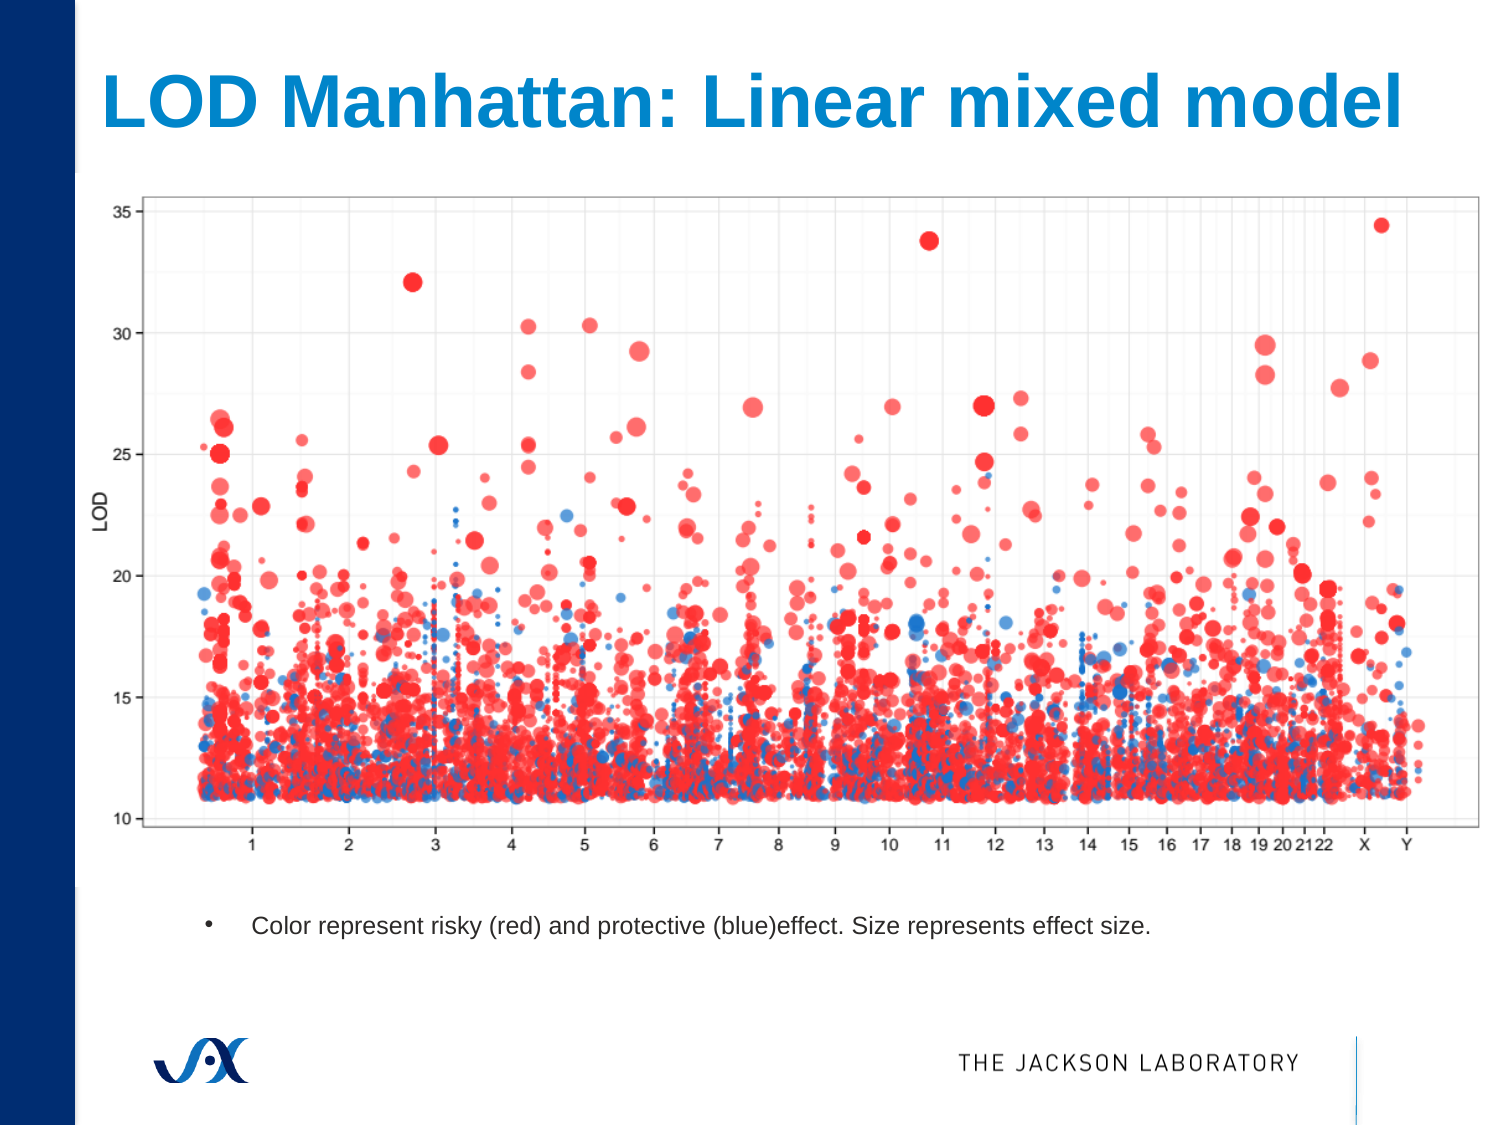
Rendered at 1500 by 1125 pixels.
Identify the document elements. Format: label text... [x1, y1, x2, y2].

picture [74, 173, 1500, 887]
picture [943, 1023, 1313, 1099]
picture [140, 1022, 269, 1099]
text_box Color represent risky (red) and protective (blue)effect. Size represents effect size. [189, 901, 1298, 947]
text_box LOD Manhattan: Linear mixed model [86, 45, 1425, 172]
